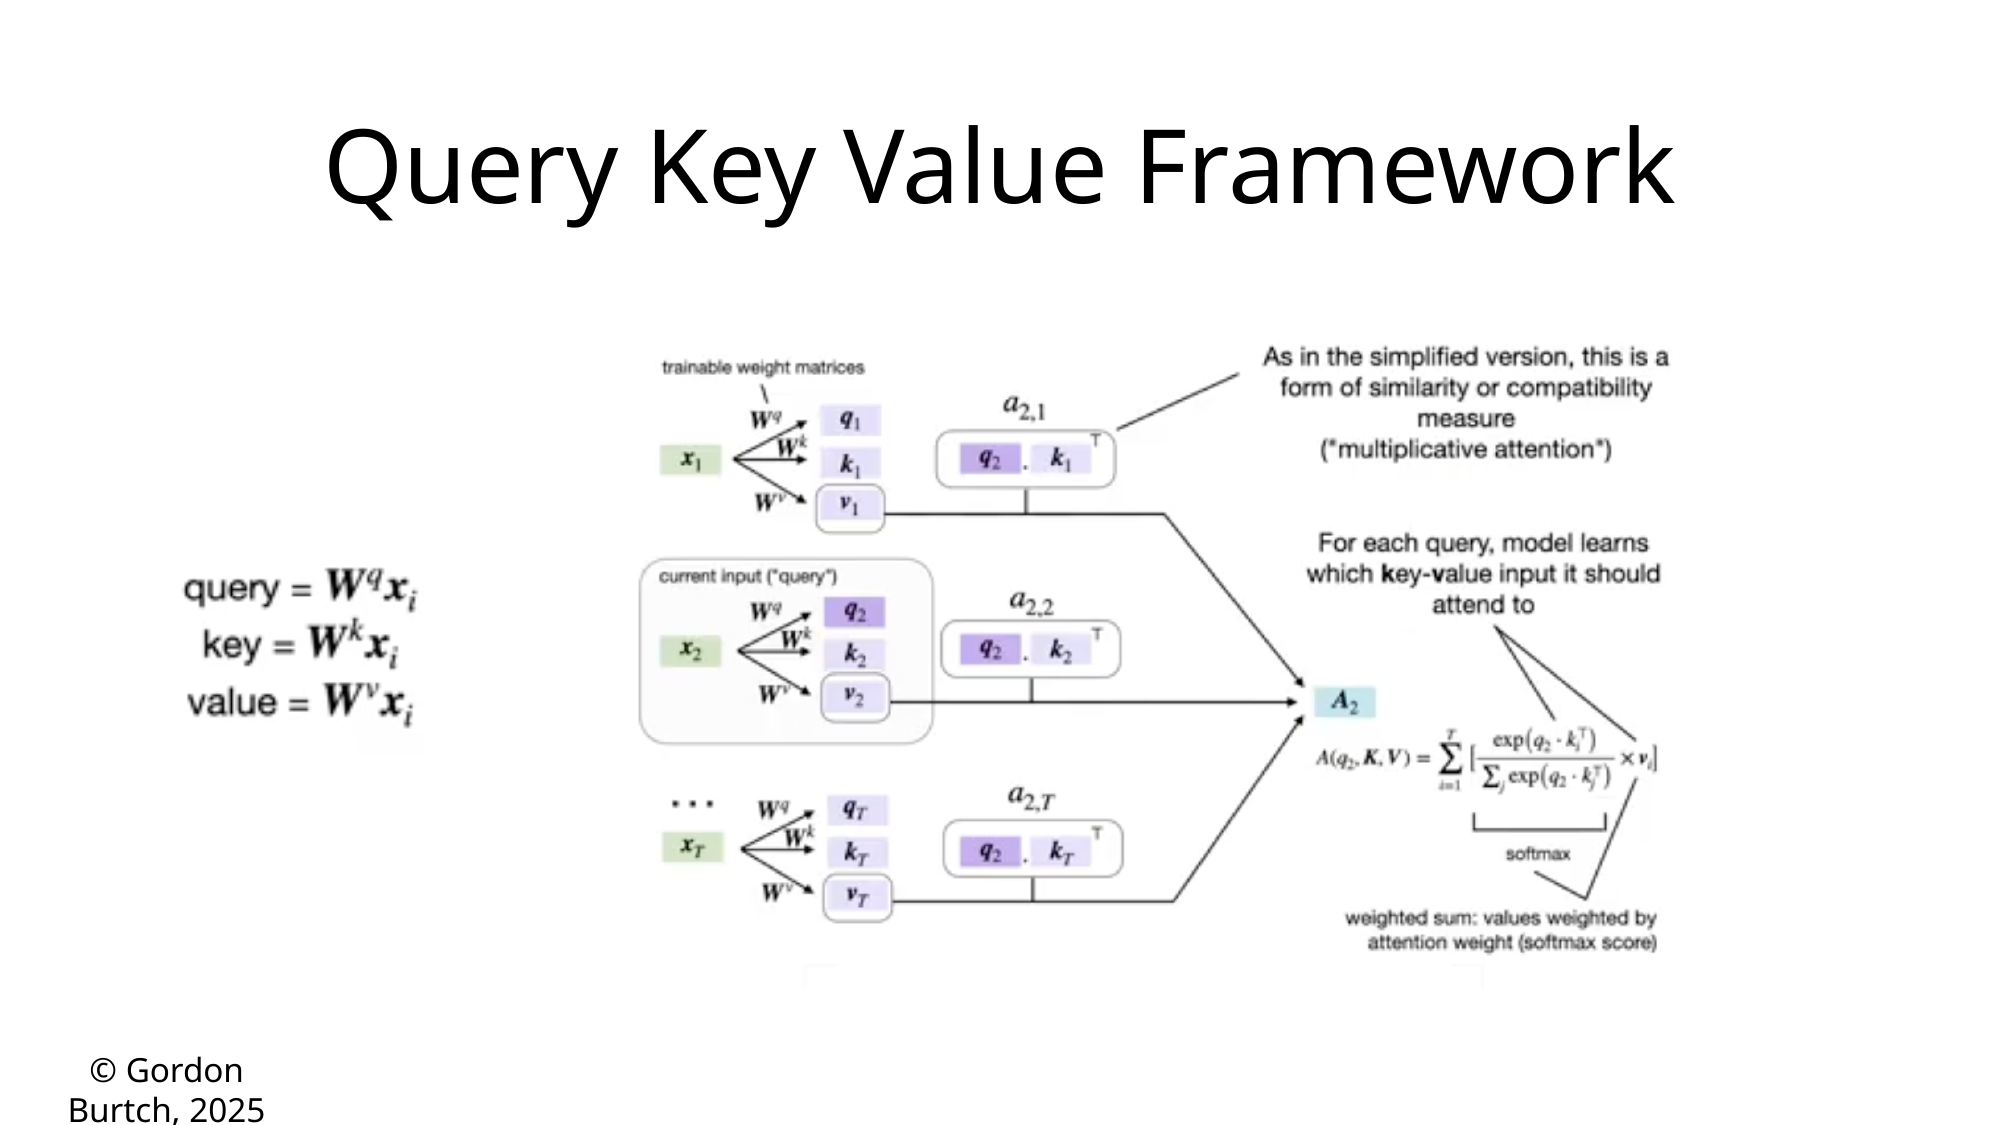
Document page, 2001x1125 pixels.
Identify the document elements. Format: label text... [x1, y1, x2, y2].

picture [137, 496, 468, 783]
title Query Key Value Framework [137, 61, 1863, 280]
picture [609, 329, 1685, 1006]
